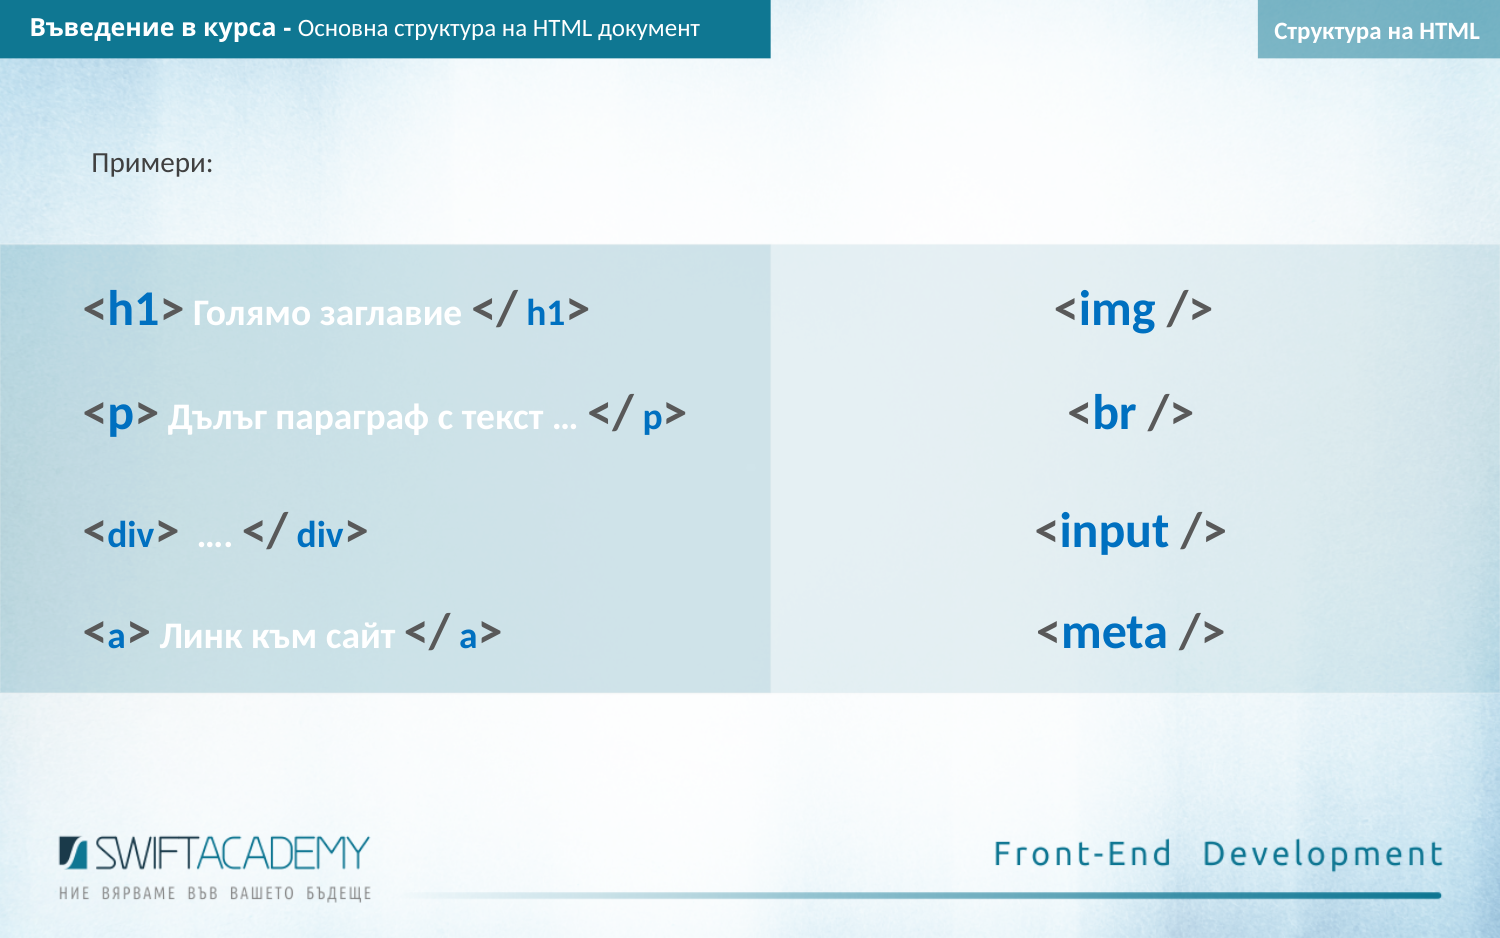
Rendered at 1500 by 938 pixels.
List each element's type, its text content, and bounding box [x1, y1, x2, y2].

text_box [0, 243, 1500, 694]
text_box <div> …. </ div> [67, 489, 683, 565]
picture [0, 0, 1500, 243]
text_box Въведение в курса - Основна структура на HTML документ [14, 4, 786, 49]
text_box Примери: [76, 135, 1436, 186]
text_box <input /> [823, 489, 1438, 565]
text_box [1257, 0, 1500, 59]
text_box <meta /> [823, 591, 1438, 667]
picture [0, 694, 1500, 938]
text_box [0, 0, 772, 59]
text_box <a> Линк към сайт </ a> [67, 591, 683, 667]
text_box <img /> [823, 267, 1444, 343]
text_box <p> Дълъг параграф с текст … </ p> [67, 371, 715, 447]
text_box Структура на HTML [1257, 7, 1495, 53]
text_box <h1> Голямо заглавие </ h1> [67, 267, 683, 343]
text_box <br /> [823, 371, 1438, 447]
